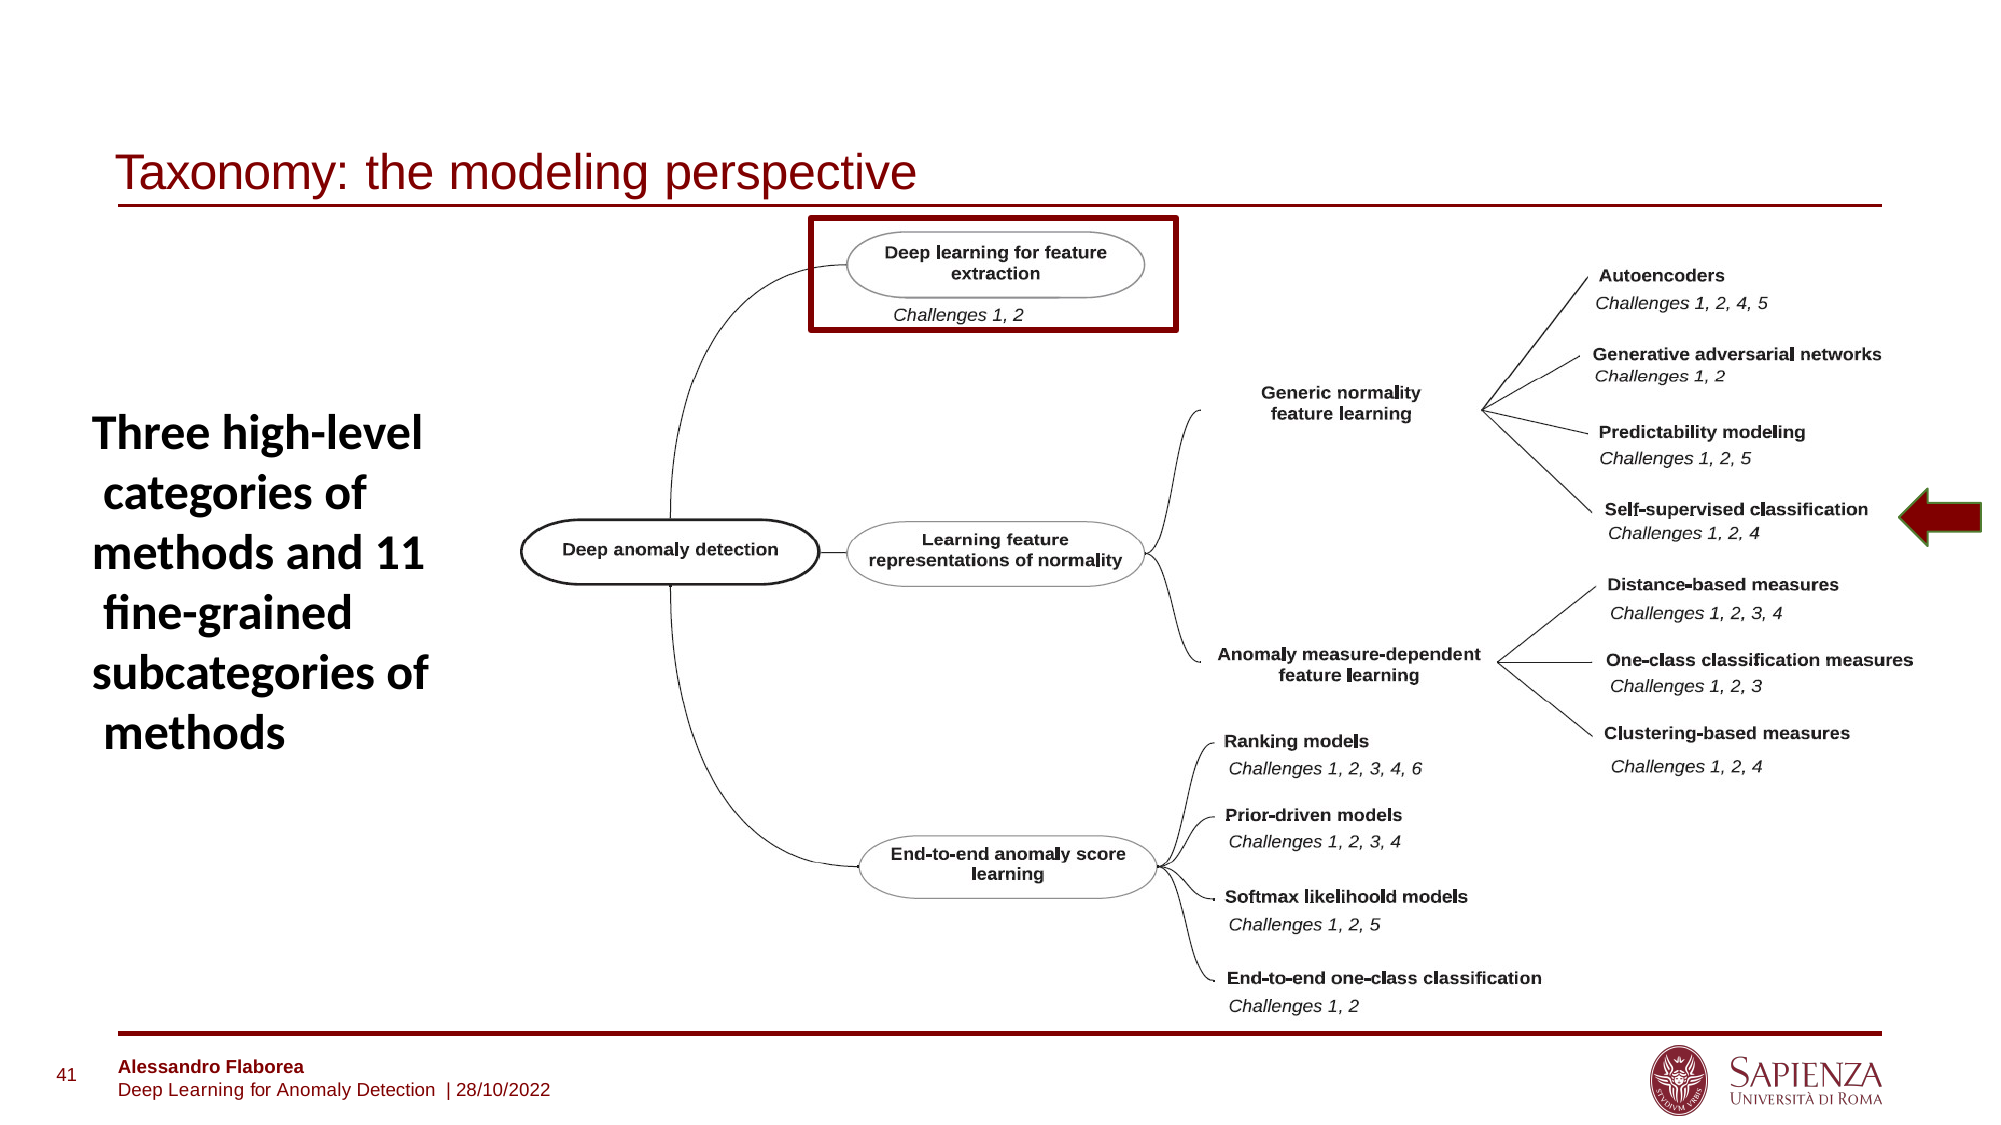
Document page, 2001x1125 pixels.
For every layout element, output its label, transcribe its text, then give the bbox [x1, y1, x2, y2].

slide_number 41 [50, 1047, 88, 1125]
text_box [1897, 487, 1983, 548]
picture [1650, 1045, 1882, 1116]
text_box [512, 214, 1941, 1024]
title Taxonomy: the modeling perspective [112, 137, 1712, 328]
text_box Three high-level categories of methods and 11 fine-grained subcategories of methods [89, 397, 434, 760]
